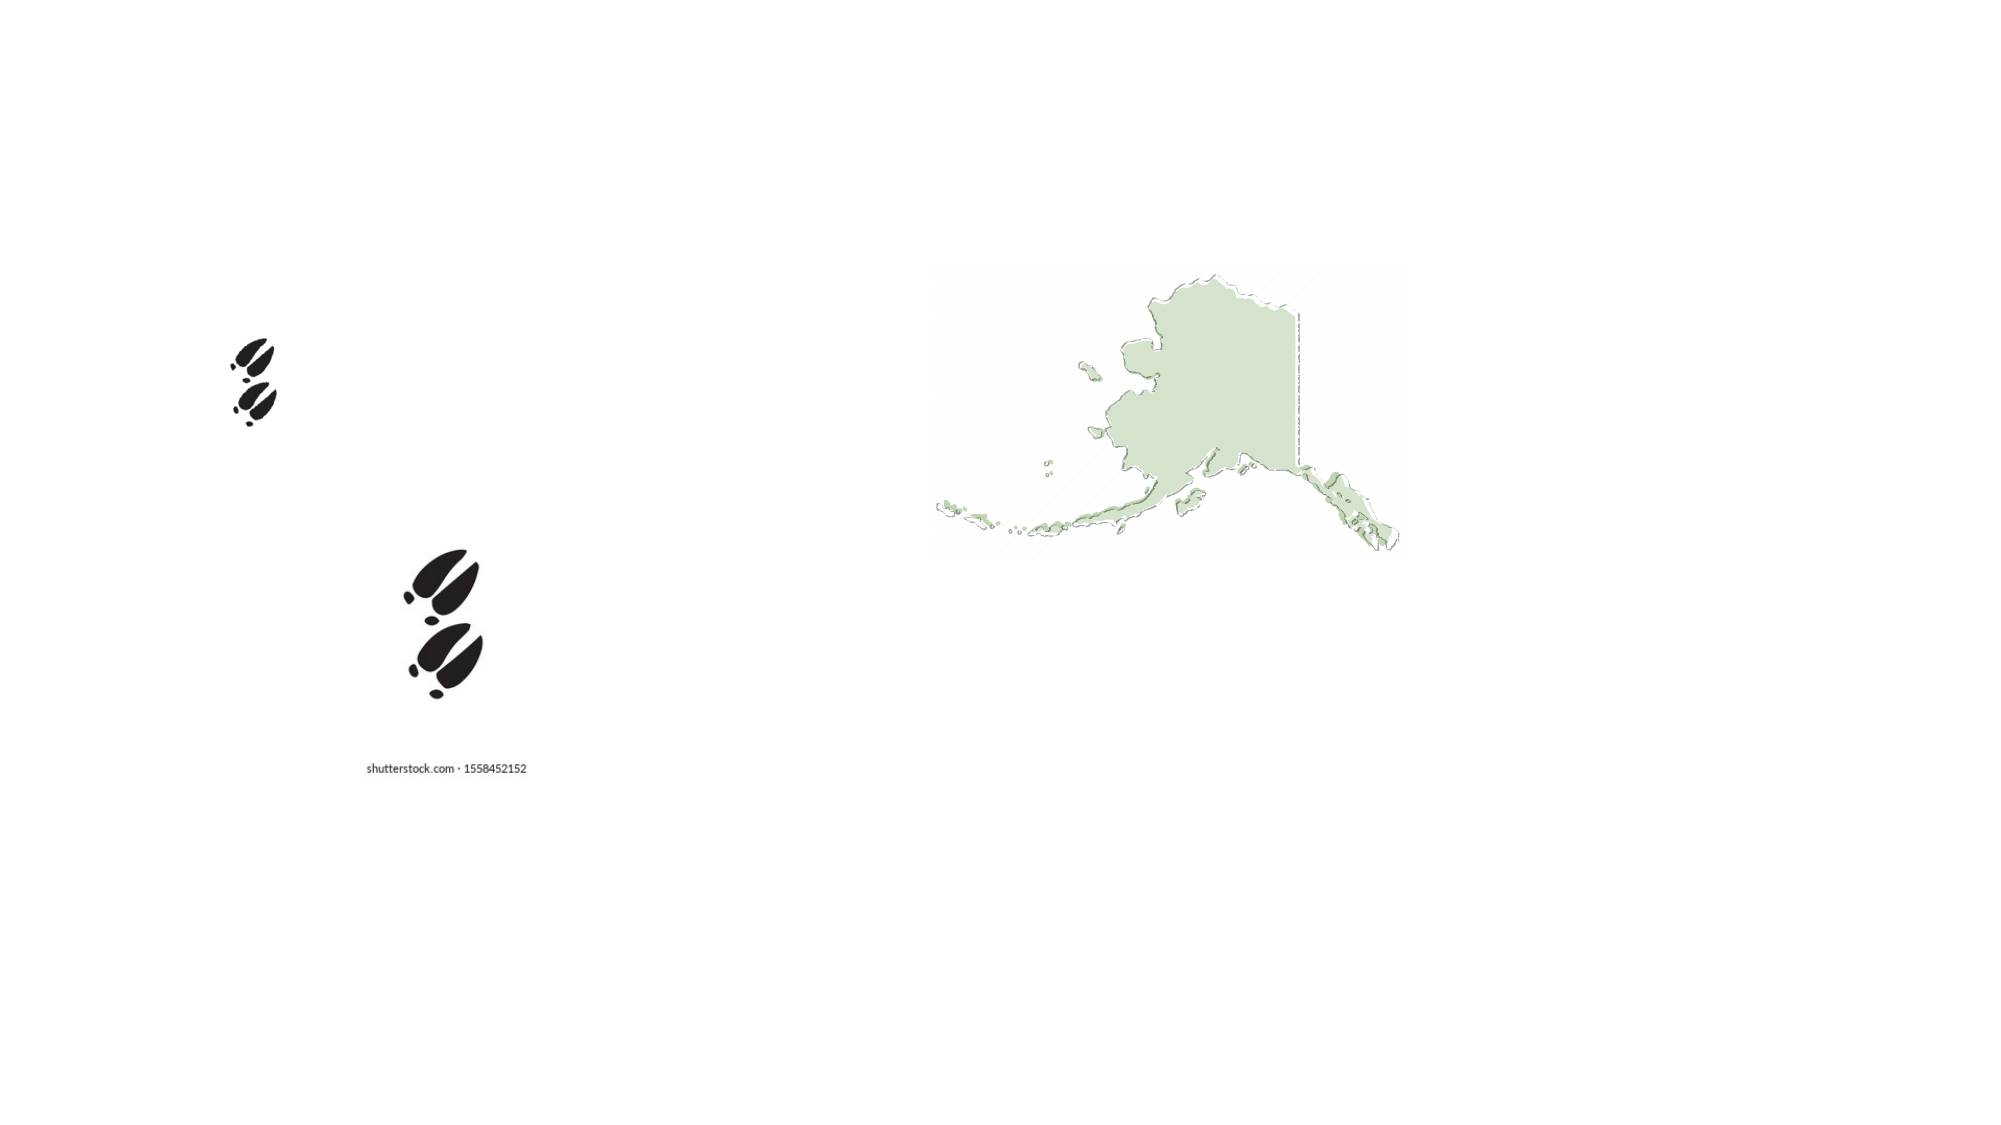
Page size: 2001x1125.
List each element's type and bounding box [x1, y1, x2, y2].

picture [155, 300, 355, 473]
picture [277, 485, 616, 778]
text_box [930, 265, 1411, 563]
